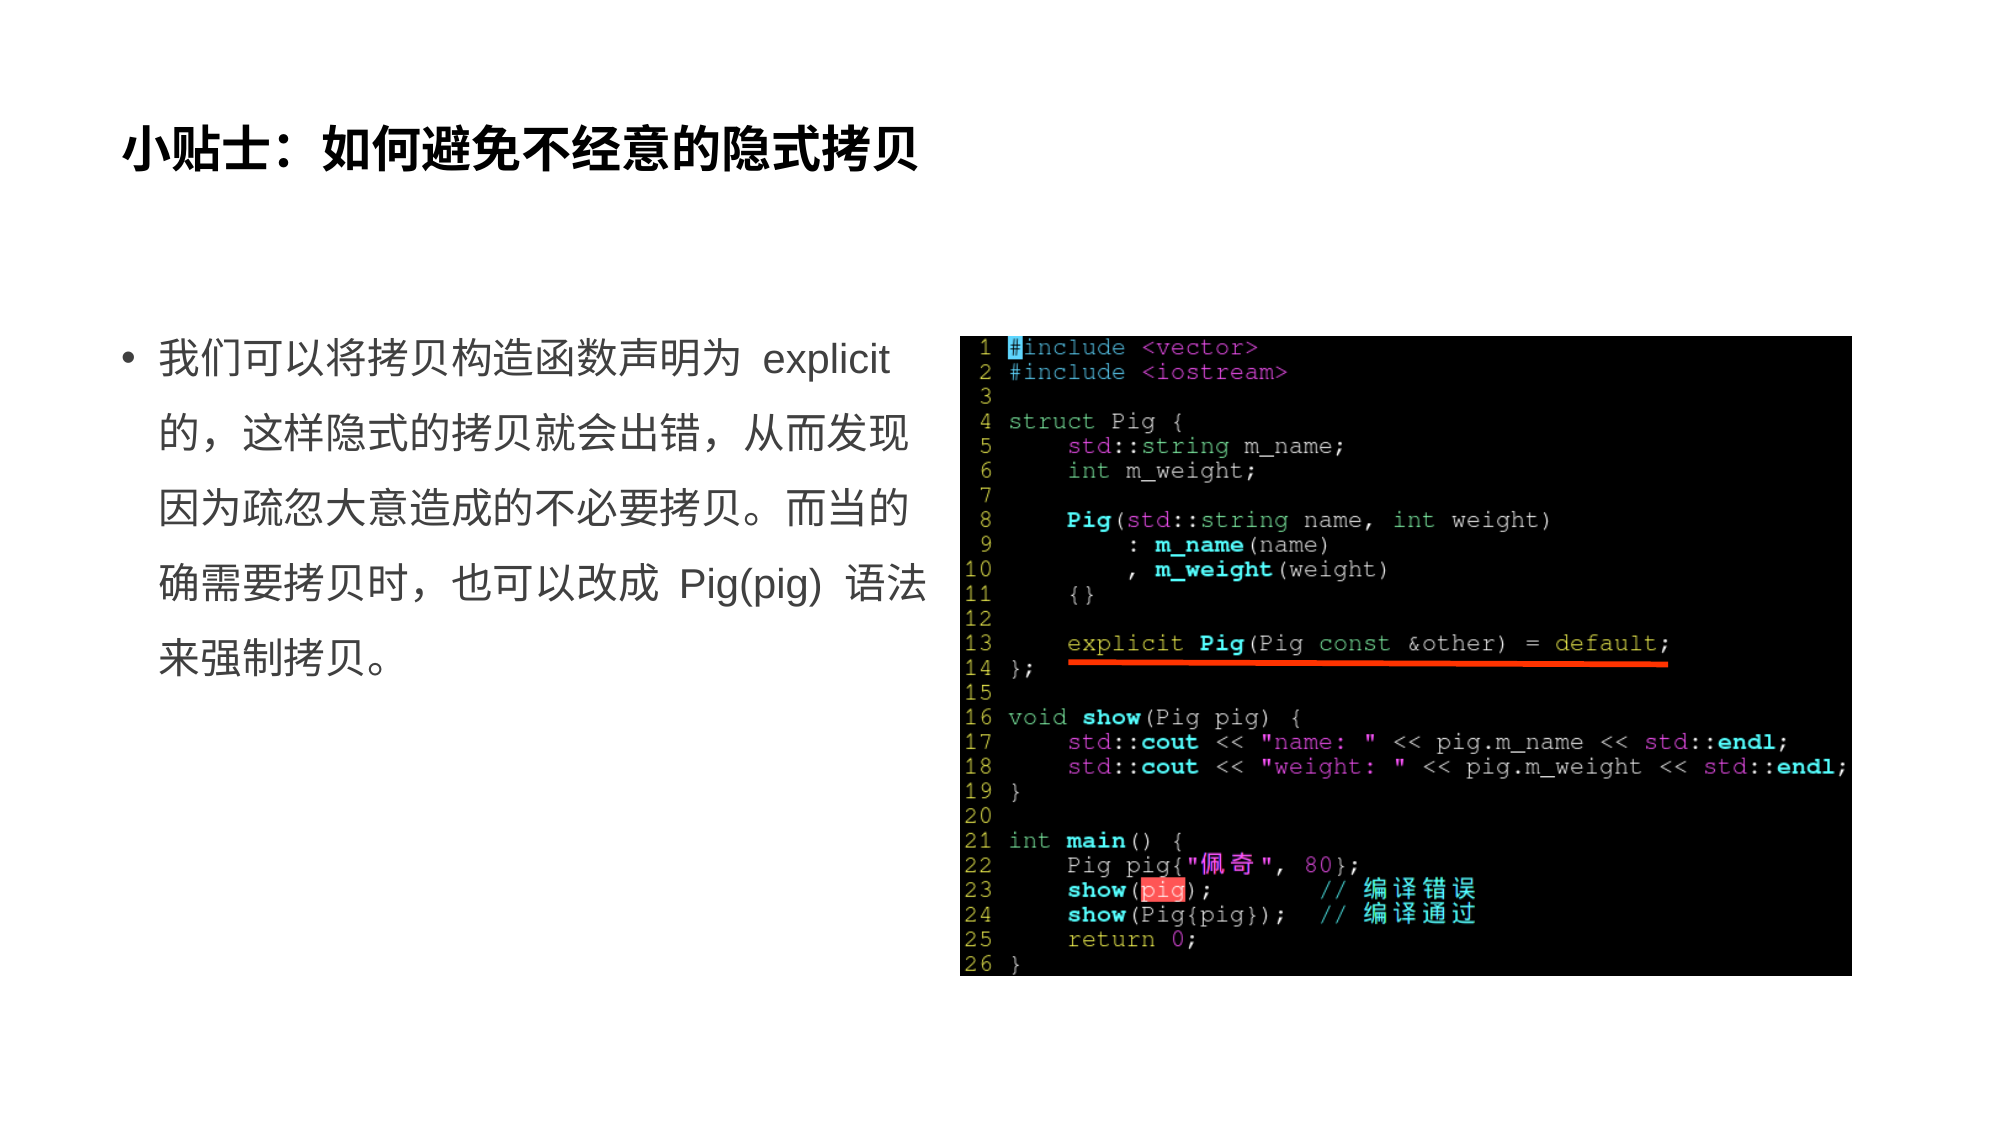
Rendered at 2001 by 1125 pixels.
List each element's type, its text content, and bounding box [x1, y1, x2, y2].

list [960, 336, 1852, 976]
title 小贴士：如何避免不经意的隐式拷贝 [106, 42, 1832, 260]
list 我们可以将拷贝构造函数声明为 explicit 的，这样隐式的拷贝就会出错，从而发现因为疏忽大意造成的不必要拷贝。而当的确需要拷贝时，也可以改成 Pig(pig) 语法来强制拷贝。 [106, 299, 957, 1014]
